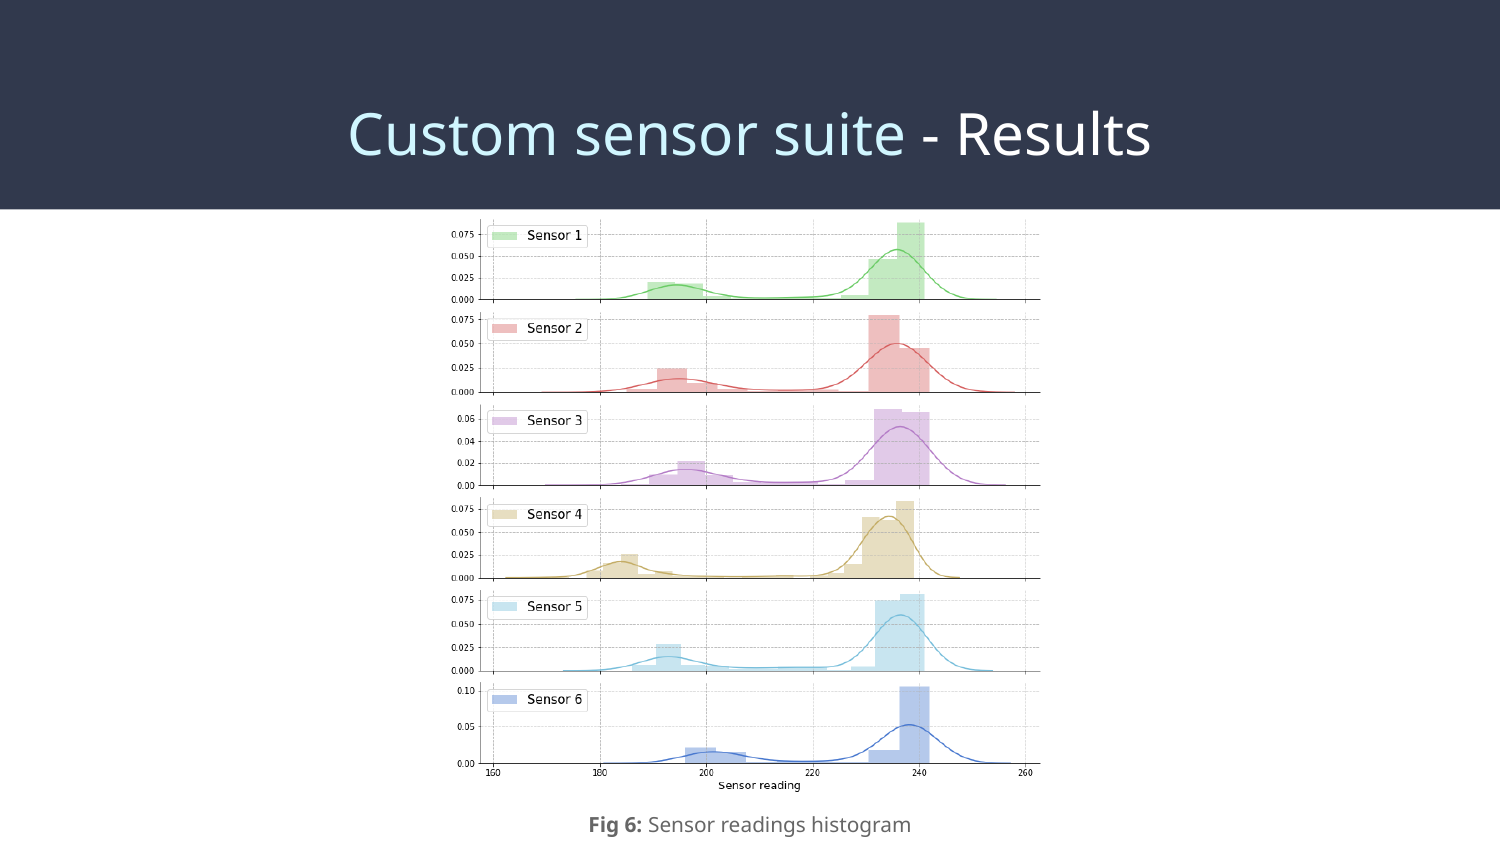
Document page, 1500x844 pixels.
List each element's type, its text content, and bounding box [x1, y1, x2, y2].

text_box Fig 6: Sensor readings histogram [336, 792, 1164, 844]
picture [389, 212, 1111, 802]
title Custom sensor suite - Results [51, 82, 1449, 185]
